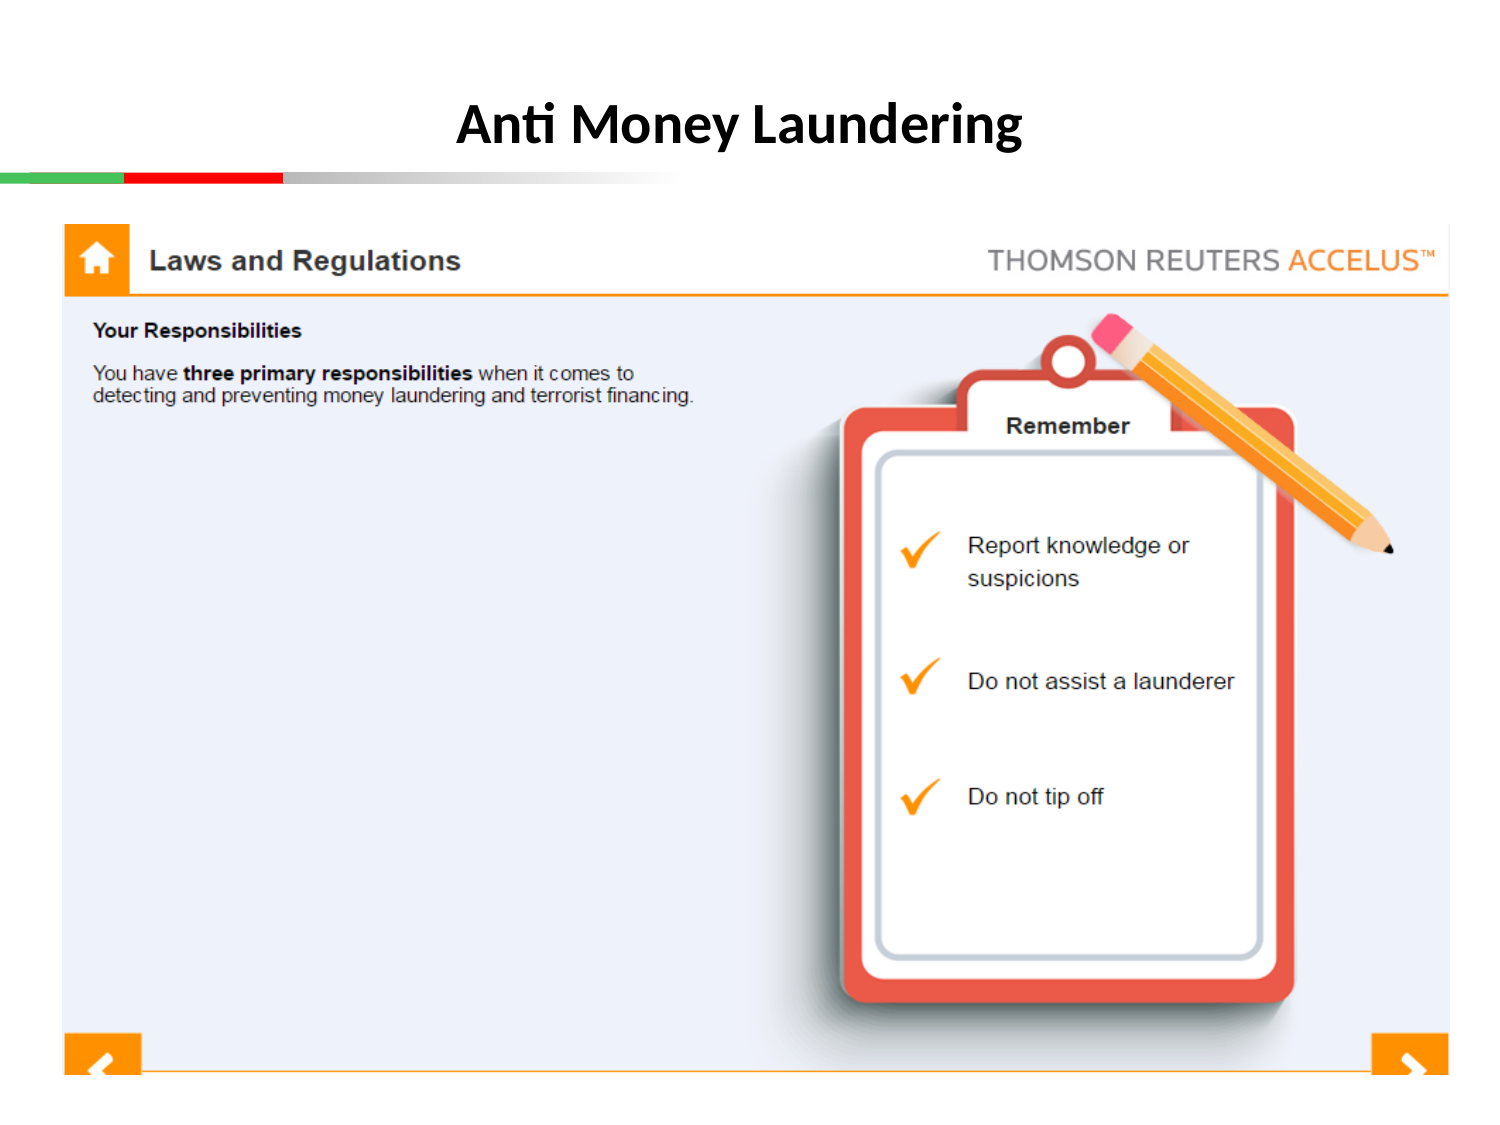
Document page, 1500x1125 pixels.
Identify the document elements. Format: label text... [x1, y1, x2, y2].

picture [62, 224, 1451, 1076]
title Anti Money Laundering [64, 54, 1415, 186]
